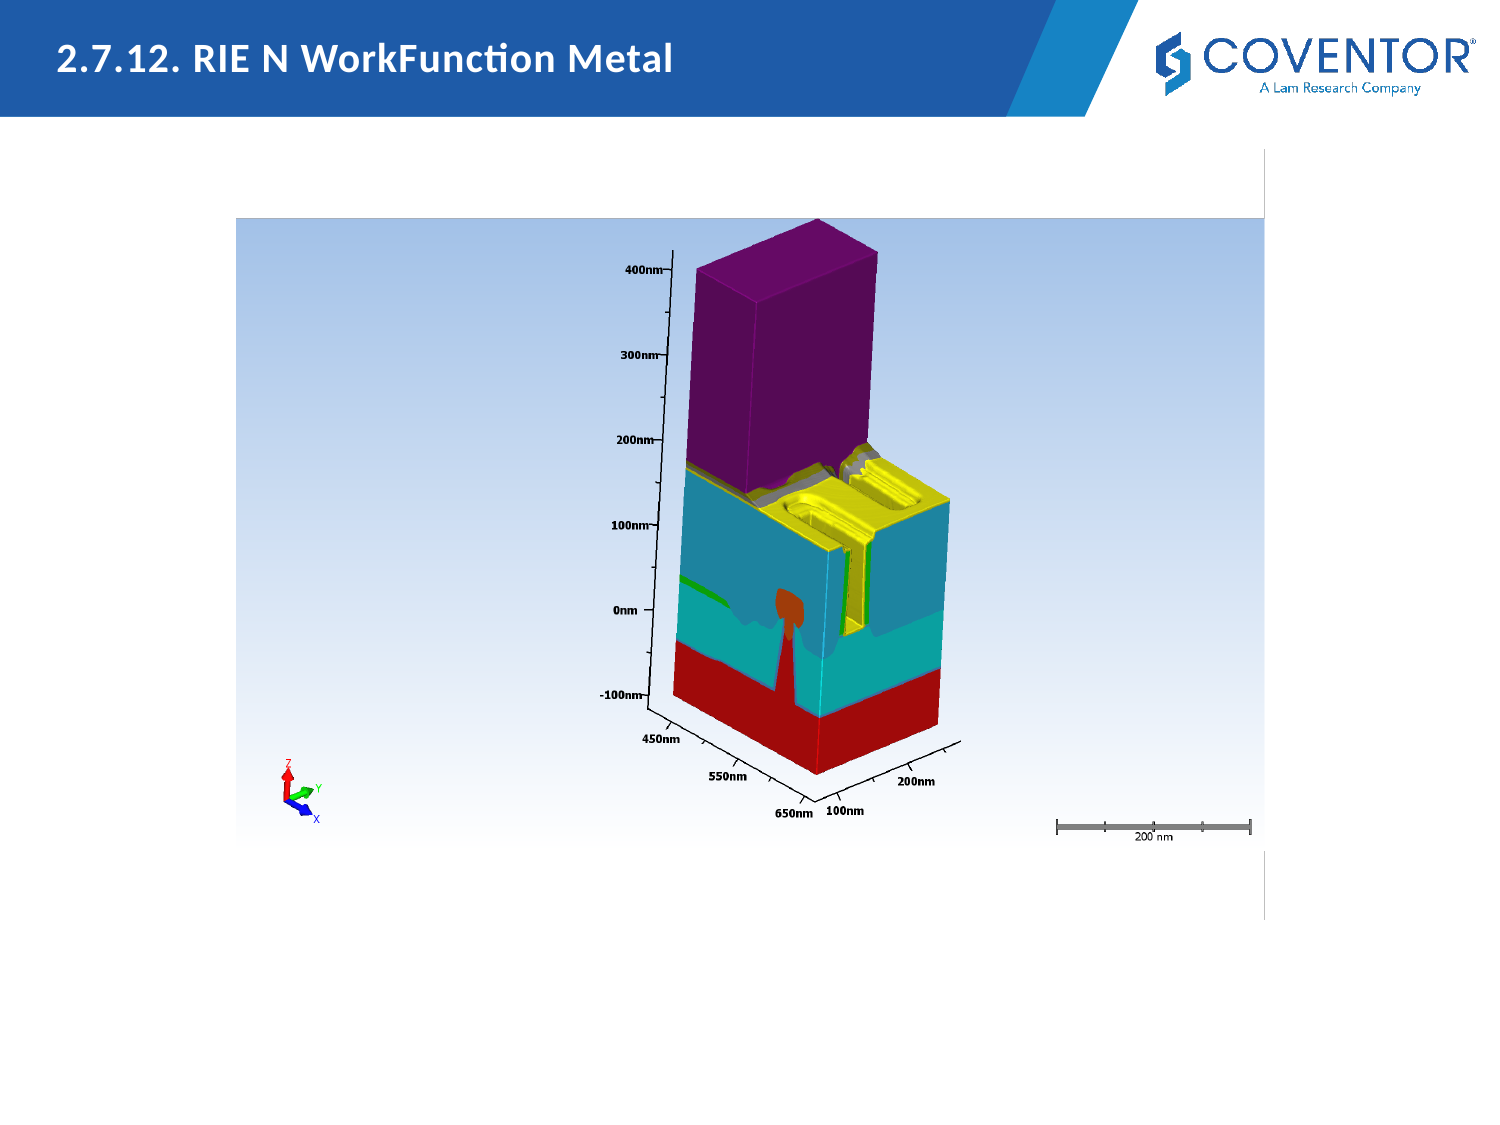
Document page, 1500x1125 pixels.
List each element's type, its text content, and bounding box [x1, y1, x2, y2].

title 2.7.12. RIE N WorkFunction Metal [41, 9, 951, 102]
picture [41, 148, 1459, 921]
picture [1144, 25, 1486, 103]
